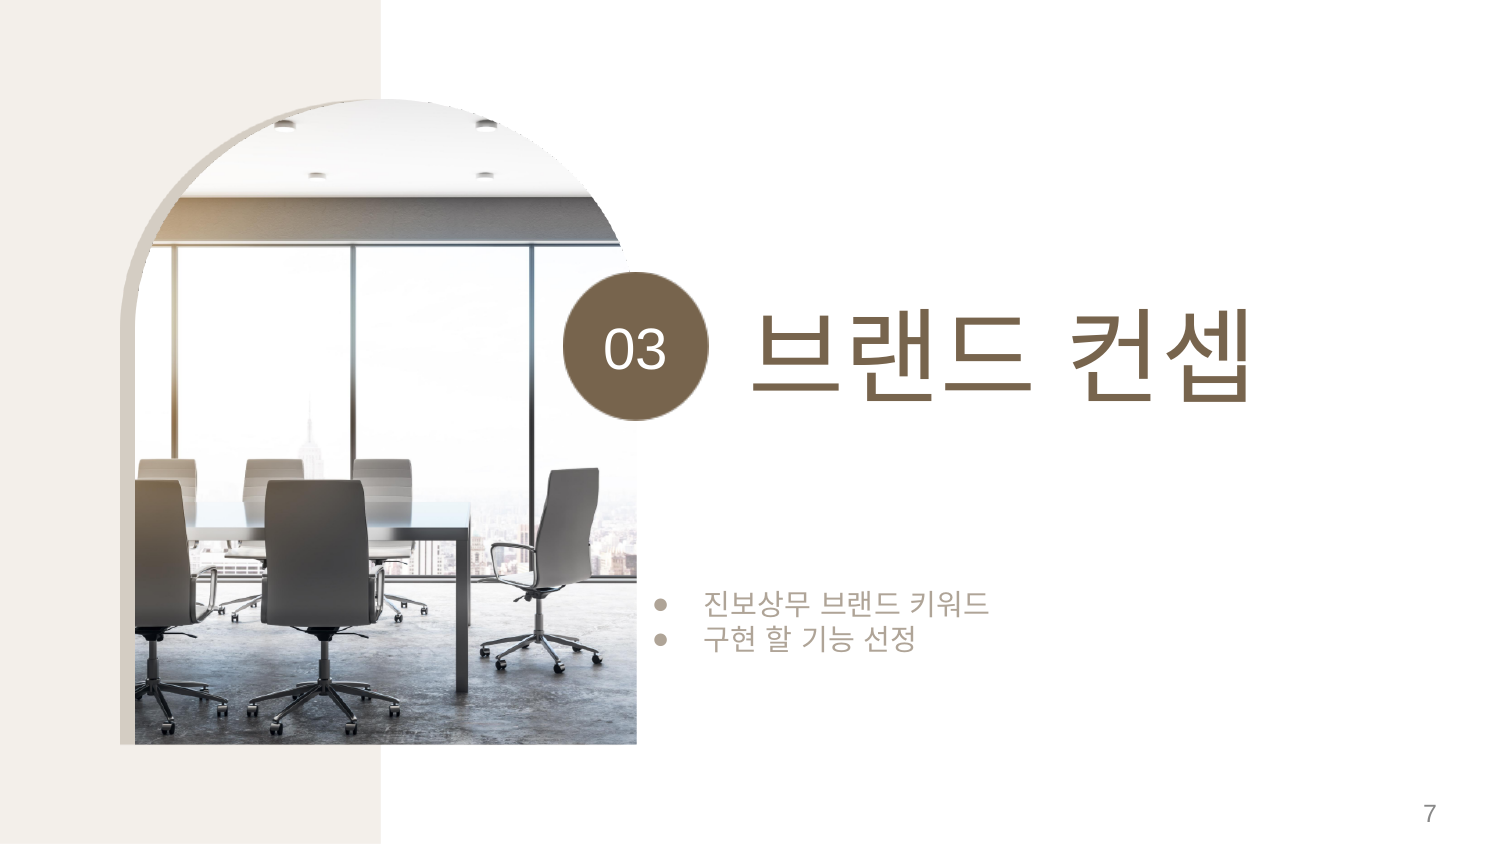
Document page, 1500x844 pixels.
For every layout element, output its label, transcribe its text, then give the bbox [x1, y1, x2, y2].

text_box 브랜드 컨셉 [878, 287, 1500, 442]
text_box 진보상무 브랜드 키워드 구현 할 기능 선정 [878, 582, 1500, 730]
picture [563, 272, 709, 421]
slide_number ‹#› [1269, 797, 1445, 828]
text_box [0, 0, 873, 844]
